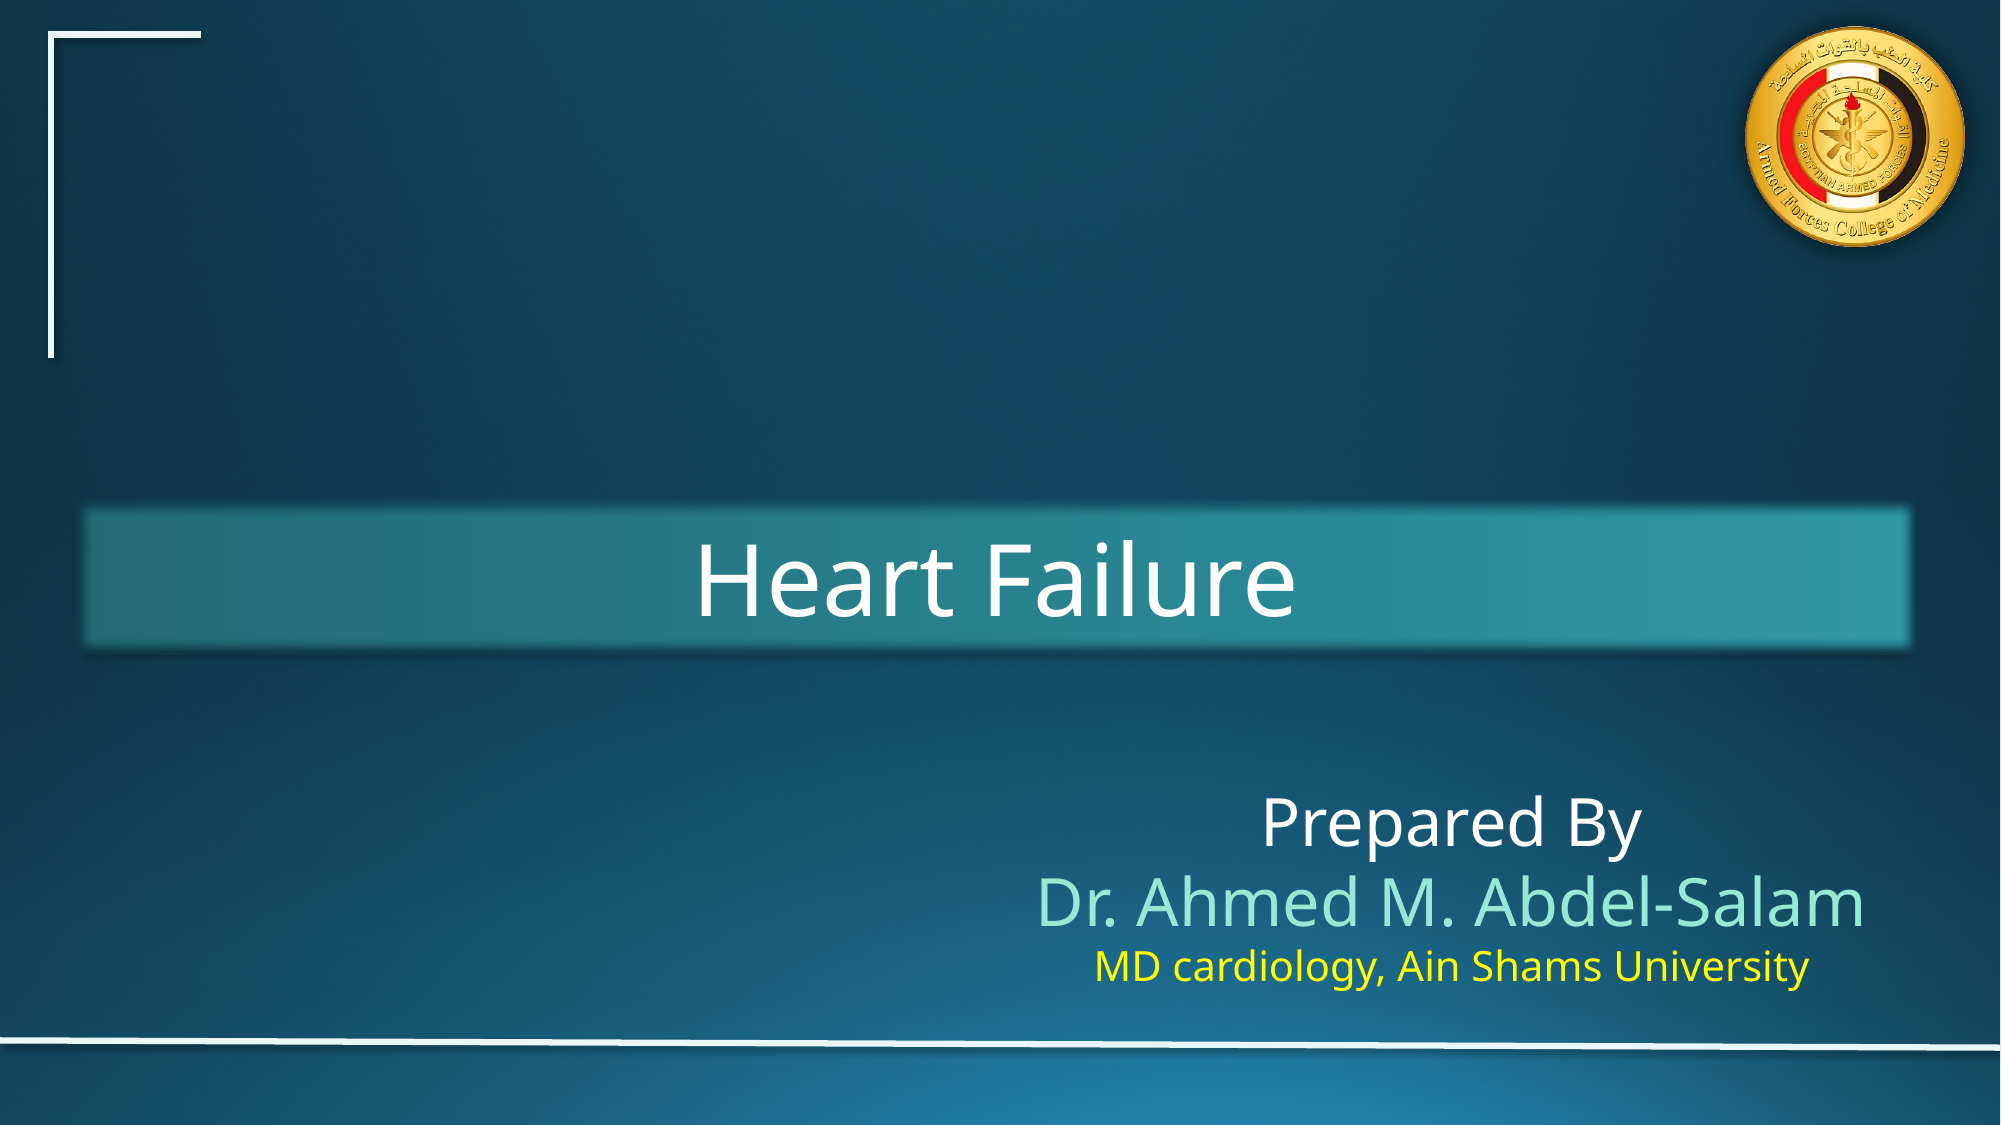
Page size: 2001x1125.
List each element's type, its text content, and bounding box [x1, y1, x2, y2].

text_box Prepared By Dr. Ahmed M. Abdel-Salam MD cardiology, Ain Shams University [920, 763, 1983, 1007]
picture [0, 0, 2001, 1125]
text_box Heart Failure [93, 517, 1901, 639]
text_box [0, 1040, 2000, 1048]
